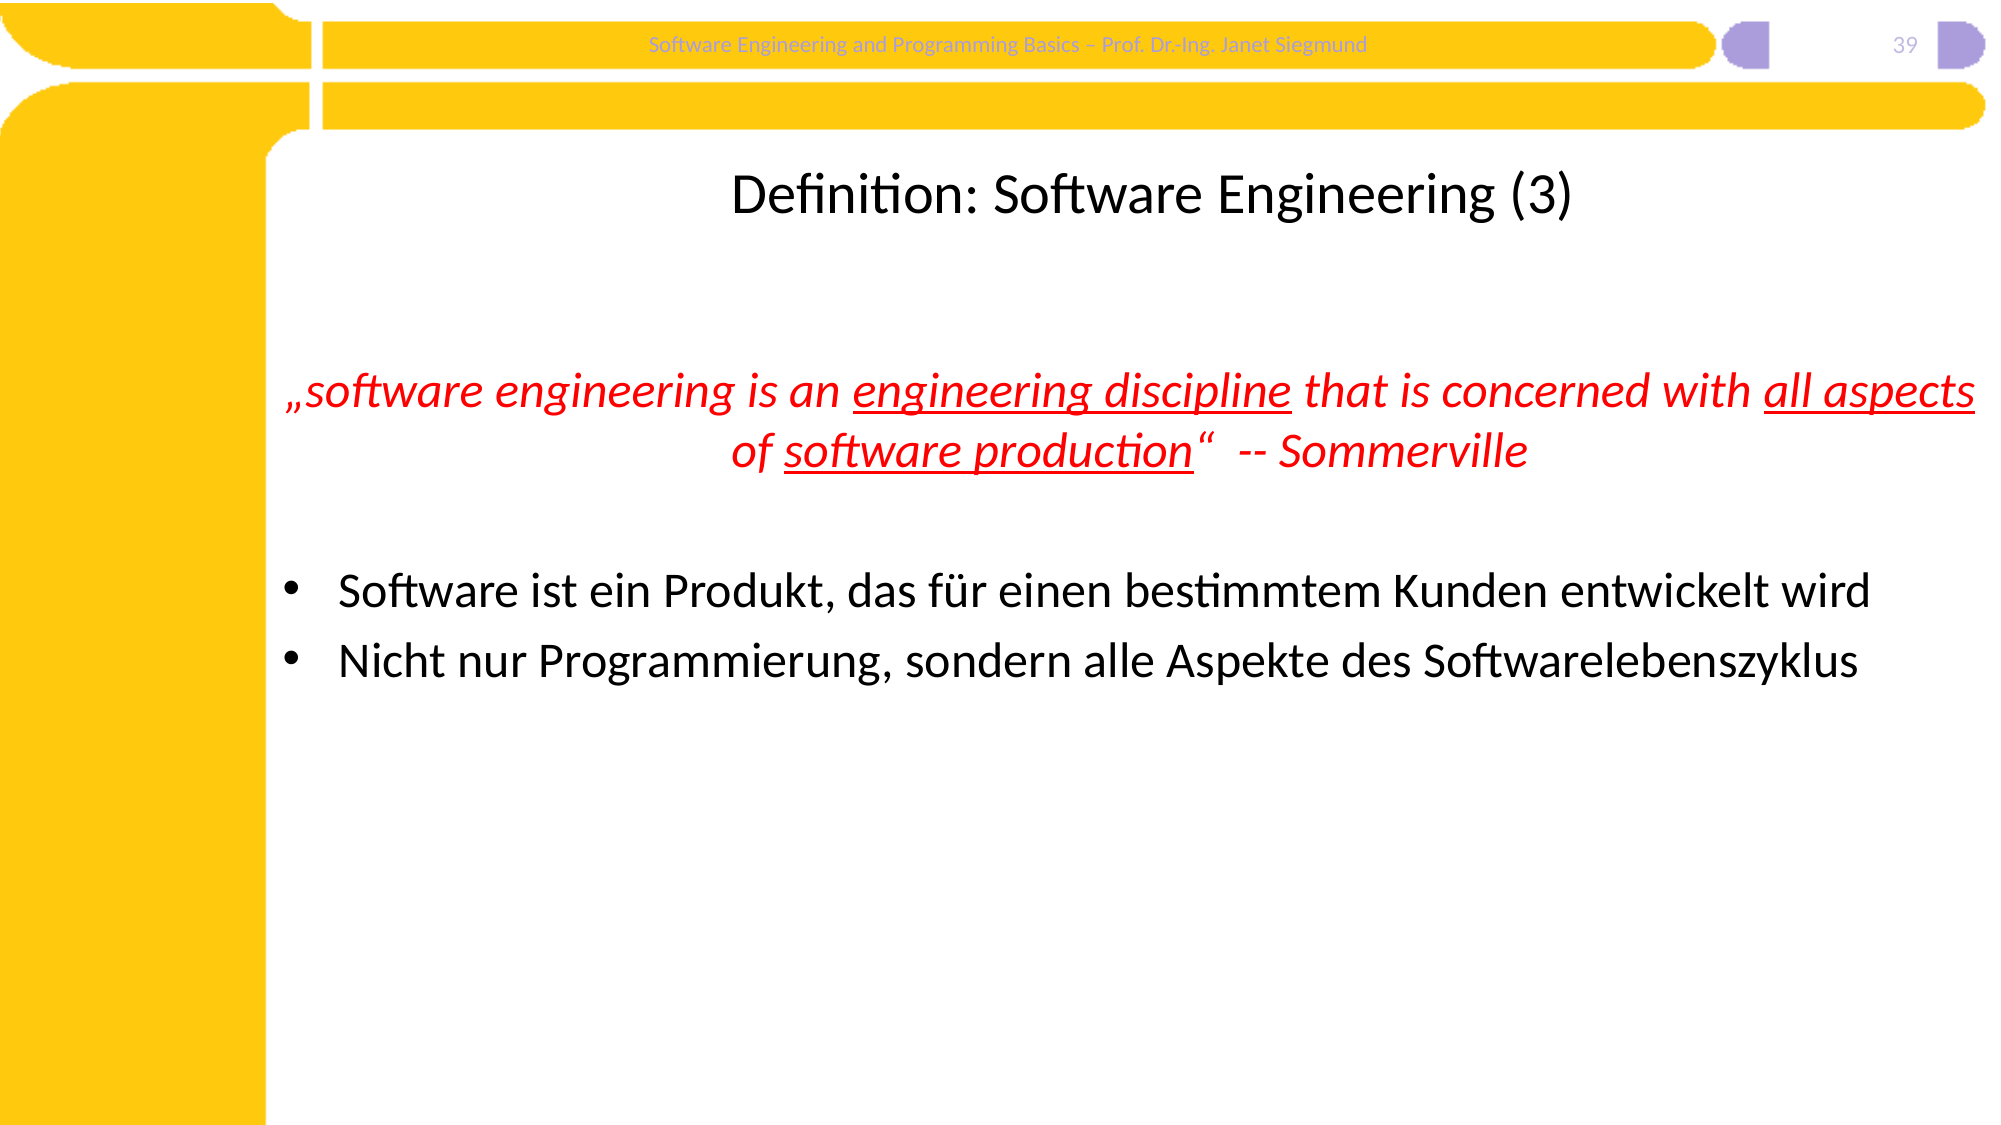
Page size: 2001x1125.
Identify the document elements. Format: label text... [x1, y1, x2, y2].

list „software engineering is an engineering discipline that is concerned with all aspects of software production“ -- Sommerville Software ist ein Produkt, das für einen bestimmtem Kunden entwickelt wird Nicht nur Programmierung, sondern alle Aspekte des Softwarelebenszyklus [267, 349, 1993, 1104]
slide_number 39 [1767, 20, 1934, 67]
title Definition: Software Engineering (3) [350, 137, 1957, 243]
picture [0, 3, 1999, 1125]
